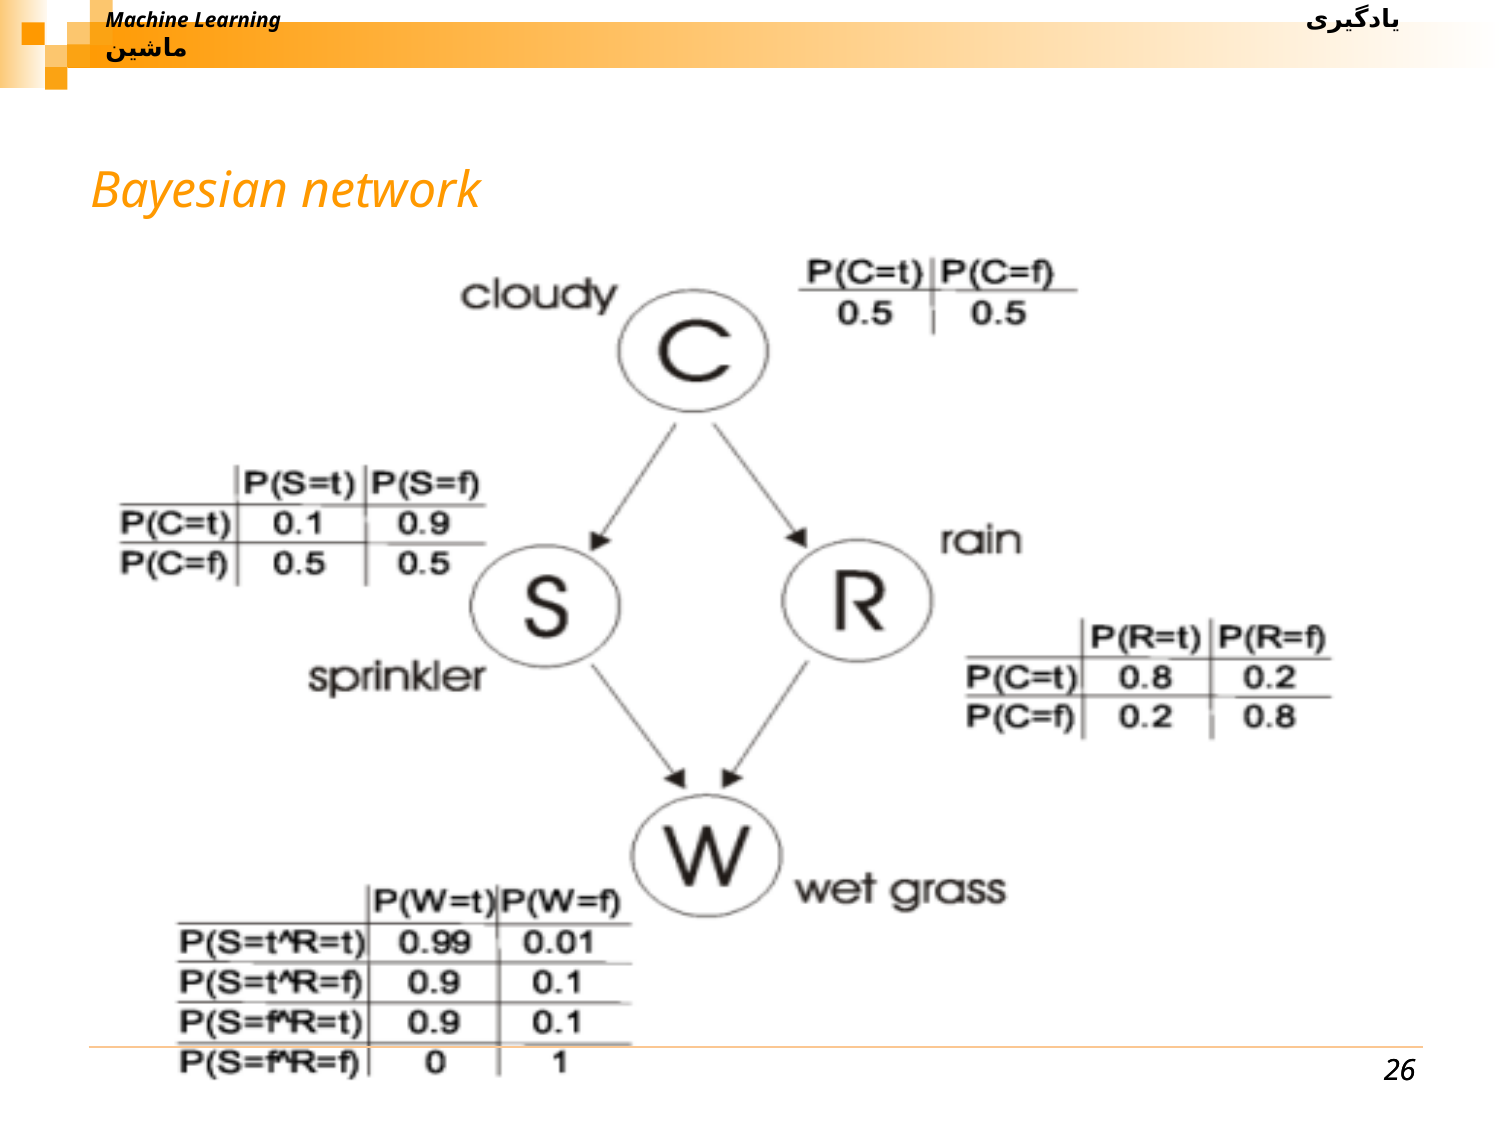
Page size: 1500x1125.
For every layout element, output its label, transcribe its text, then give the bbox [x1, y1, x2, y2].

title Bayesian network [75, 75, 1425, 300]
picture [112, 249, 1338, 1046]
text_box 26 [1080, 1023, 1431, 1099]
text_box Machine Learning یادگیری ماشین [90, 22, 1471, 70]
picture [112, 1048, 1338, 1085]
